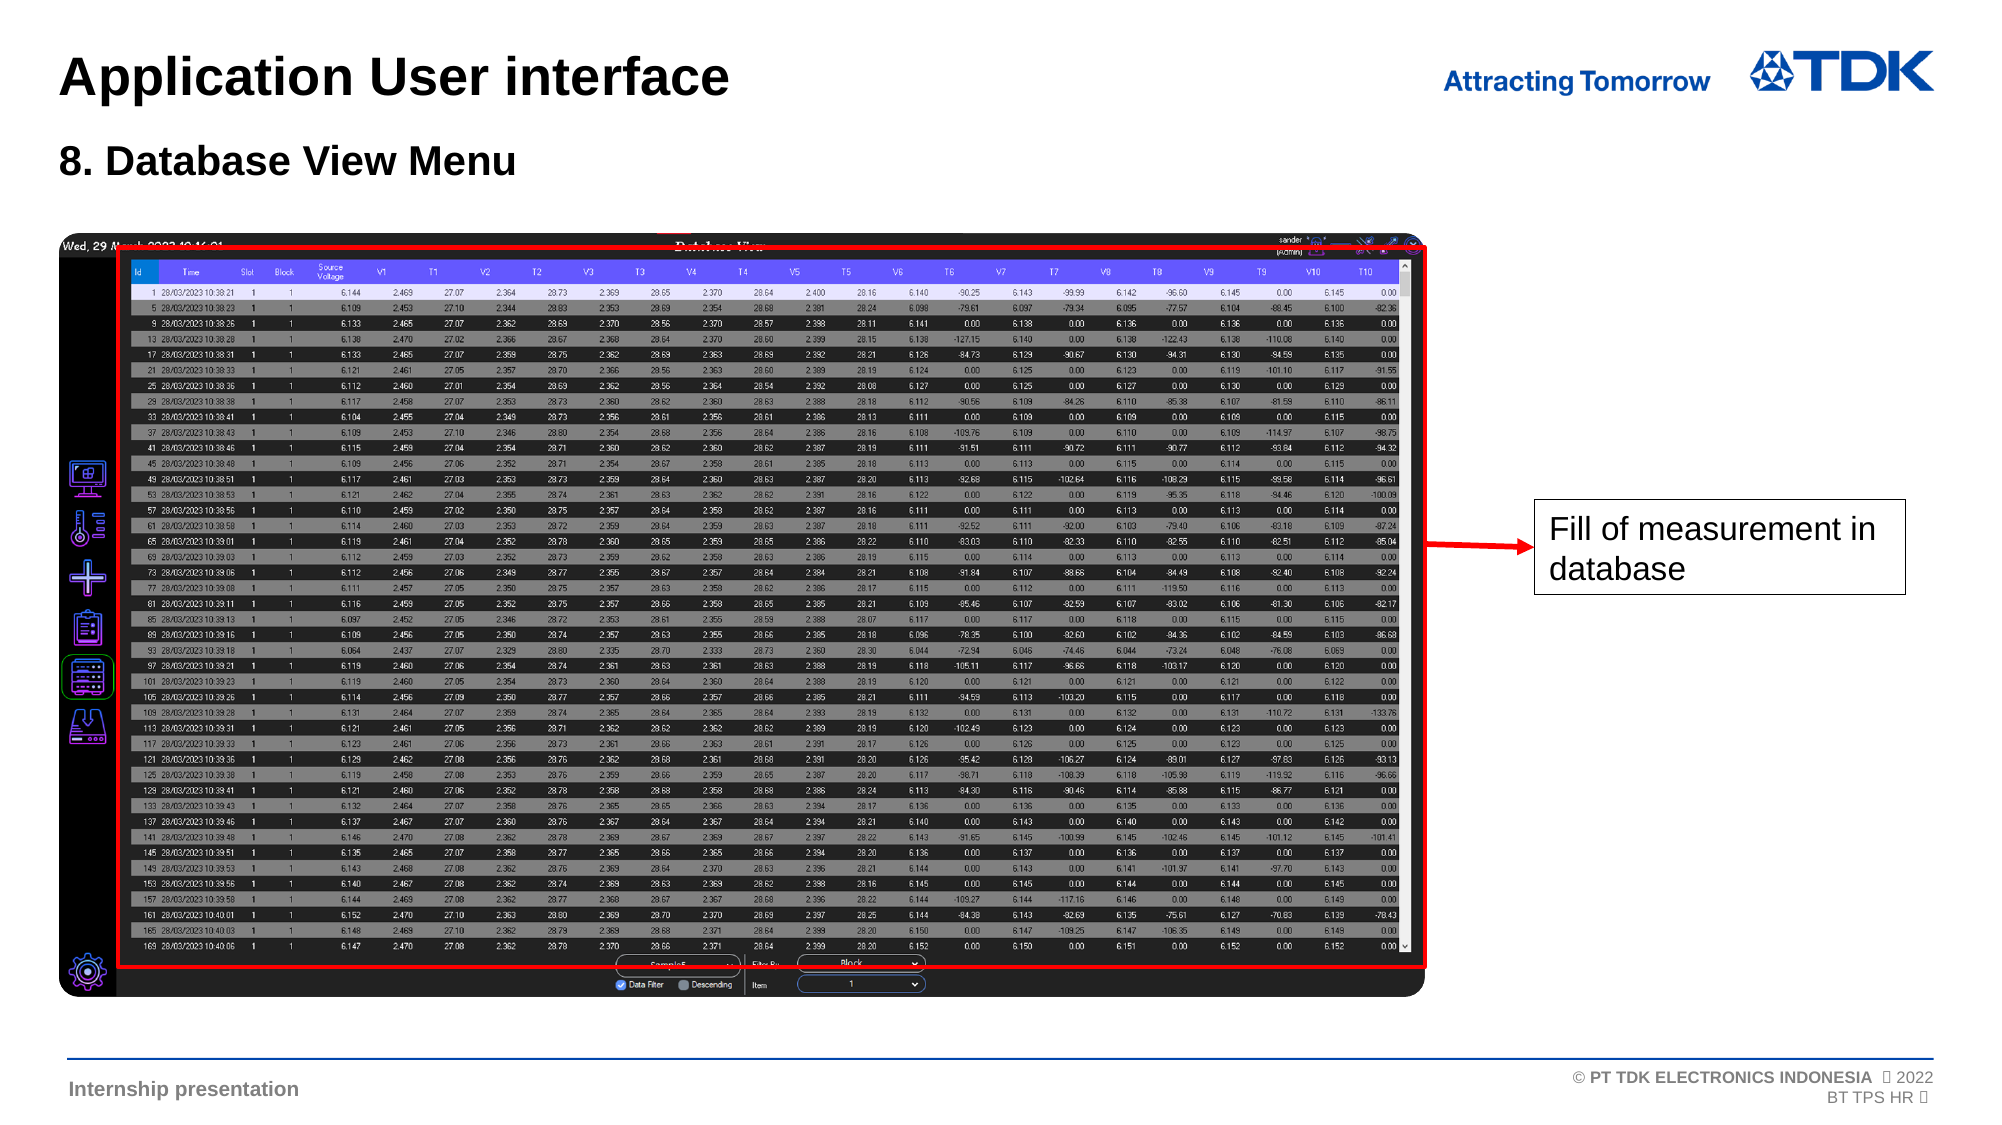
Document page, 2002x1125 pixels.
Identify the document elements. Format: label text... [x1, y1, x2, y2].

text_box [1424, 543, 1535, 549]
text_box Fill of measurement in database [1534, 499, 1906, 595]
text_box [116, 245, 1427, 969]
title 8. Database View Menu [59, 133, 1322, 184]
picture [1441, 48, 1936, 98]
text_box [56, 231, 1427, 999]
text_box Application User interface [58, 40, 1322, 107]
